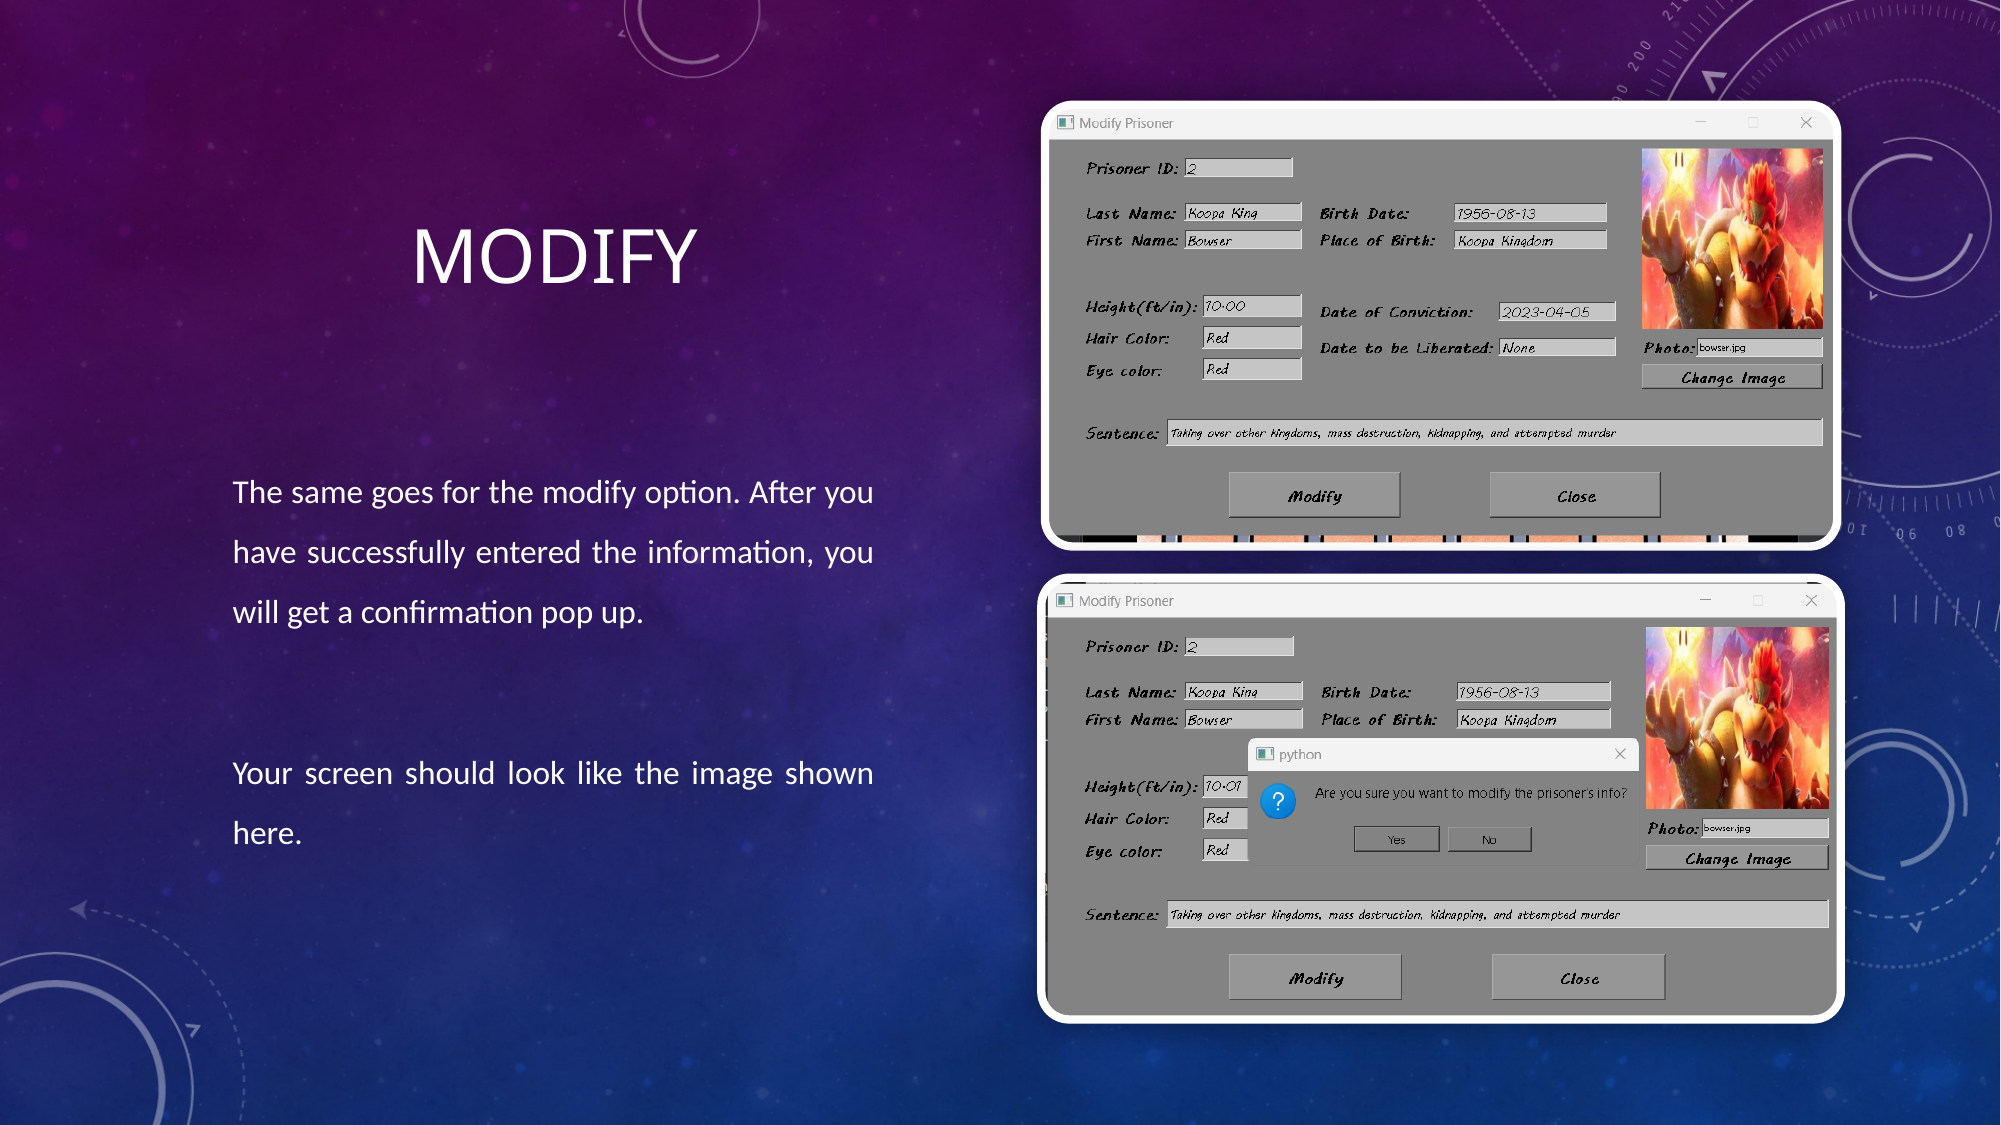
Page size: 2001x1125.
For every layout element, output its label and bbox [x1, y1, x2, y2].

list [1044, 104, 1838, 547]
picture [0, 0, 2001, 1125]
